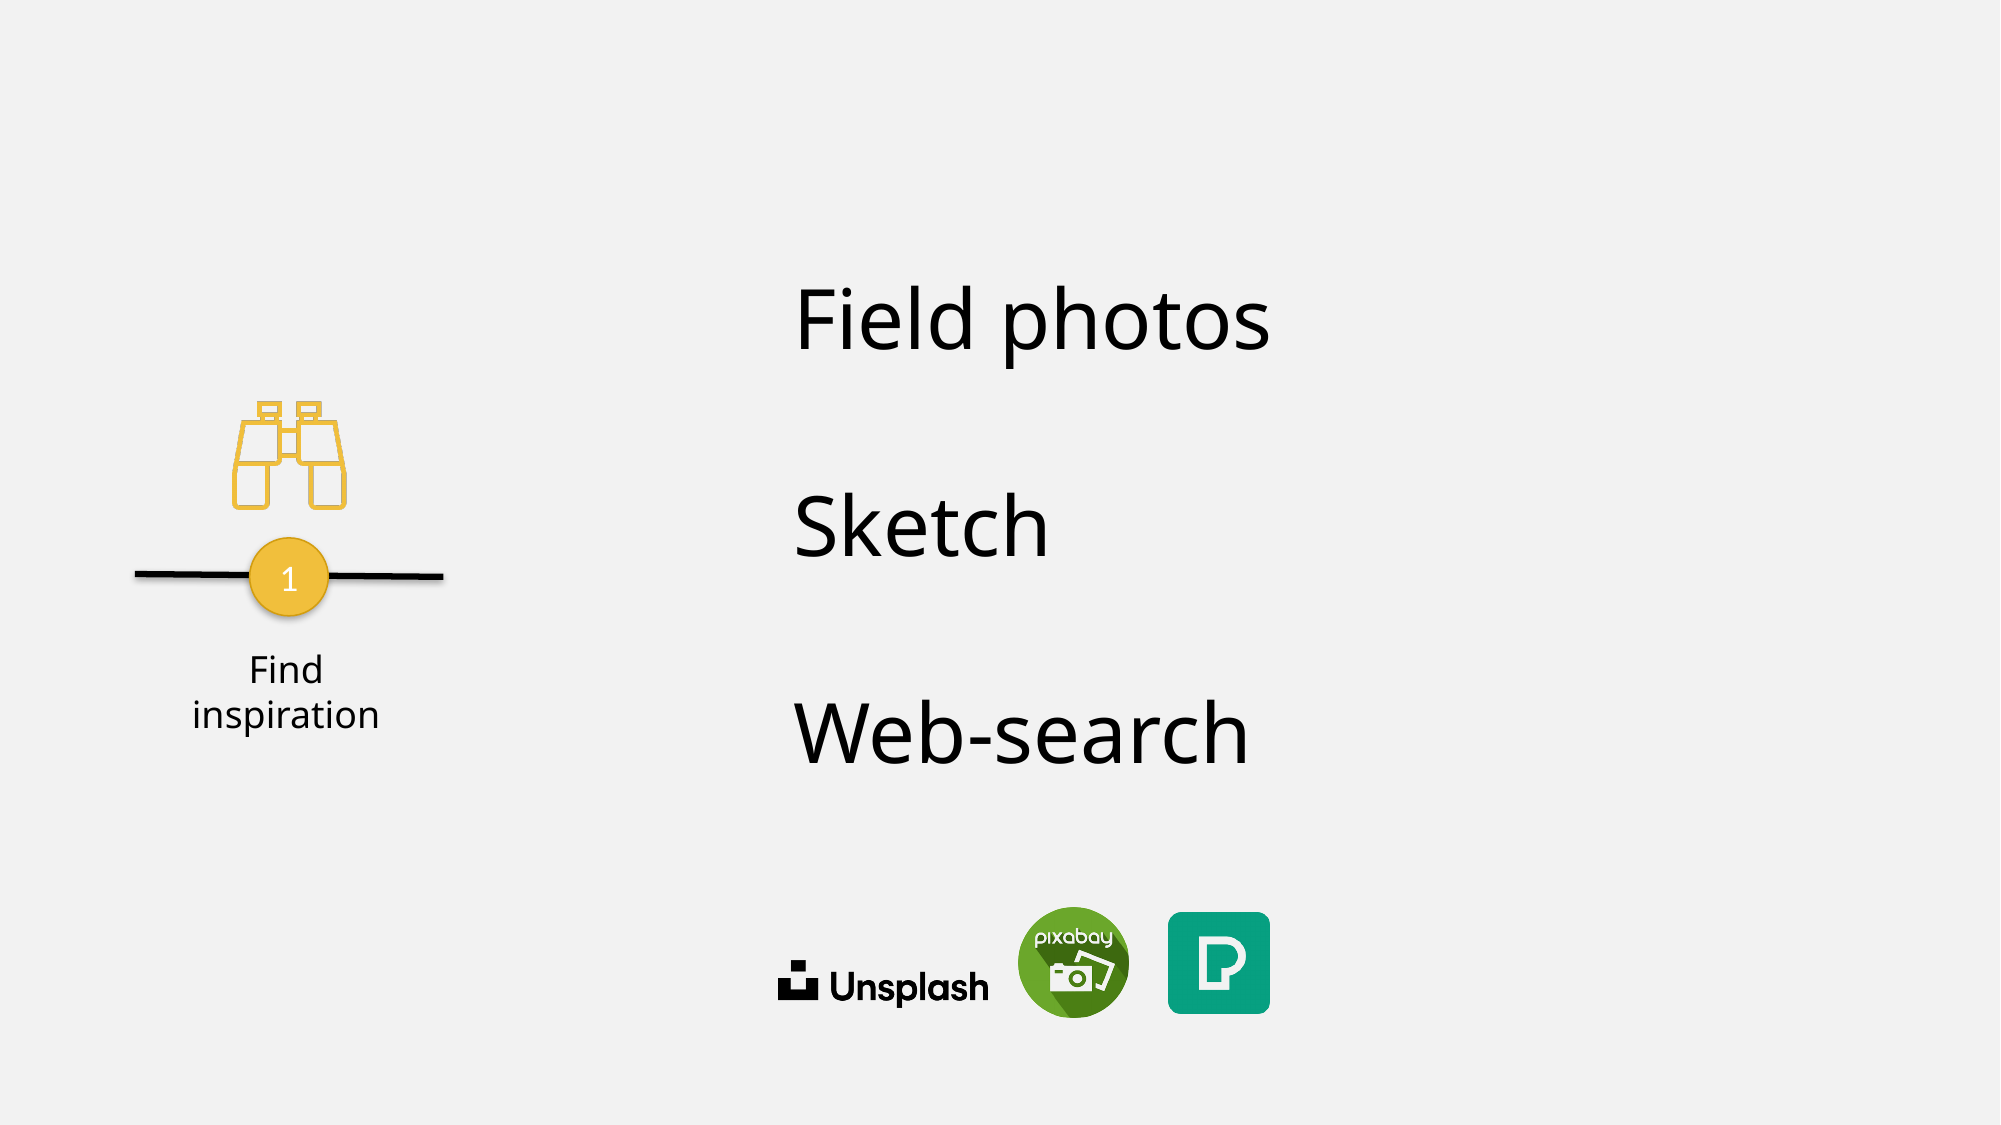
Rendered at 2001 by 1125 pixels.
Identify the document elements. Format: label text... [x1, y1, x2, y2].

picture [1017, 907, 1129, 1019]
text_box Web-search [778, 673, 1278, 817]
subtitle Sketch [778, 466, 1390, 610]
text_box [134, 380, 444, 746]
text_box Field photos [778, 258, 1416, 403]
picture [778, 959, 988, 1008]
picture [1168, 911, 1270, 1014]
